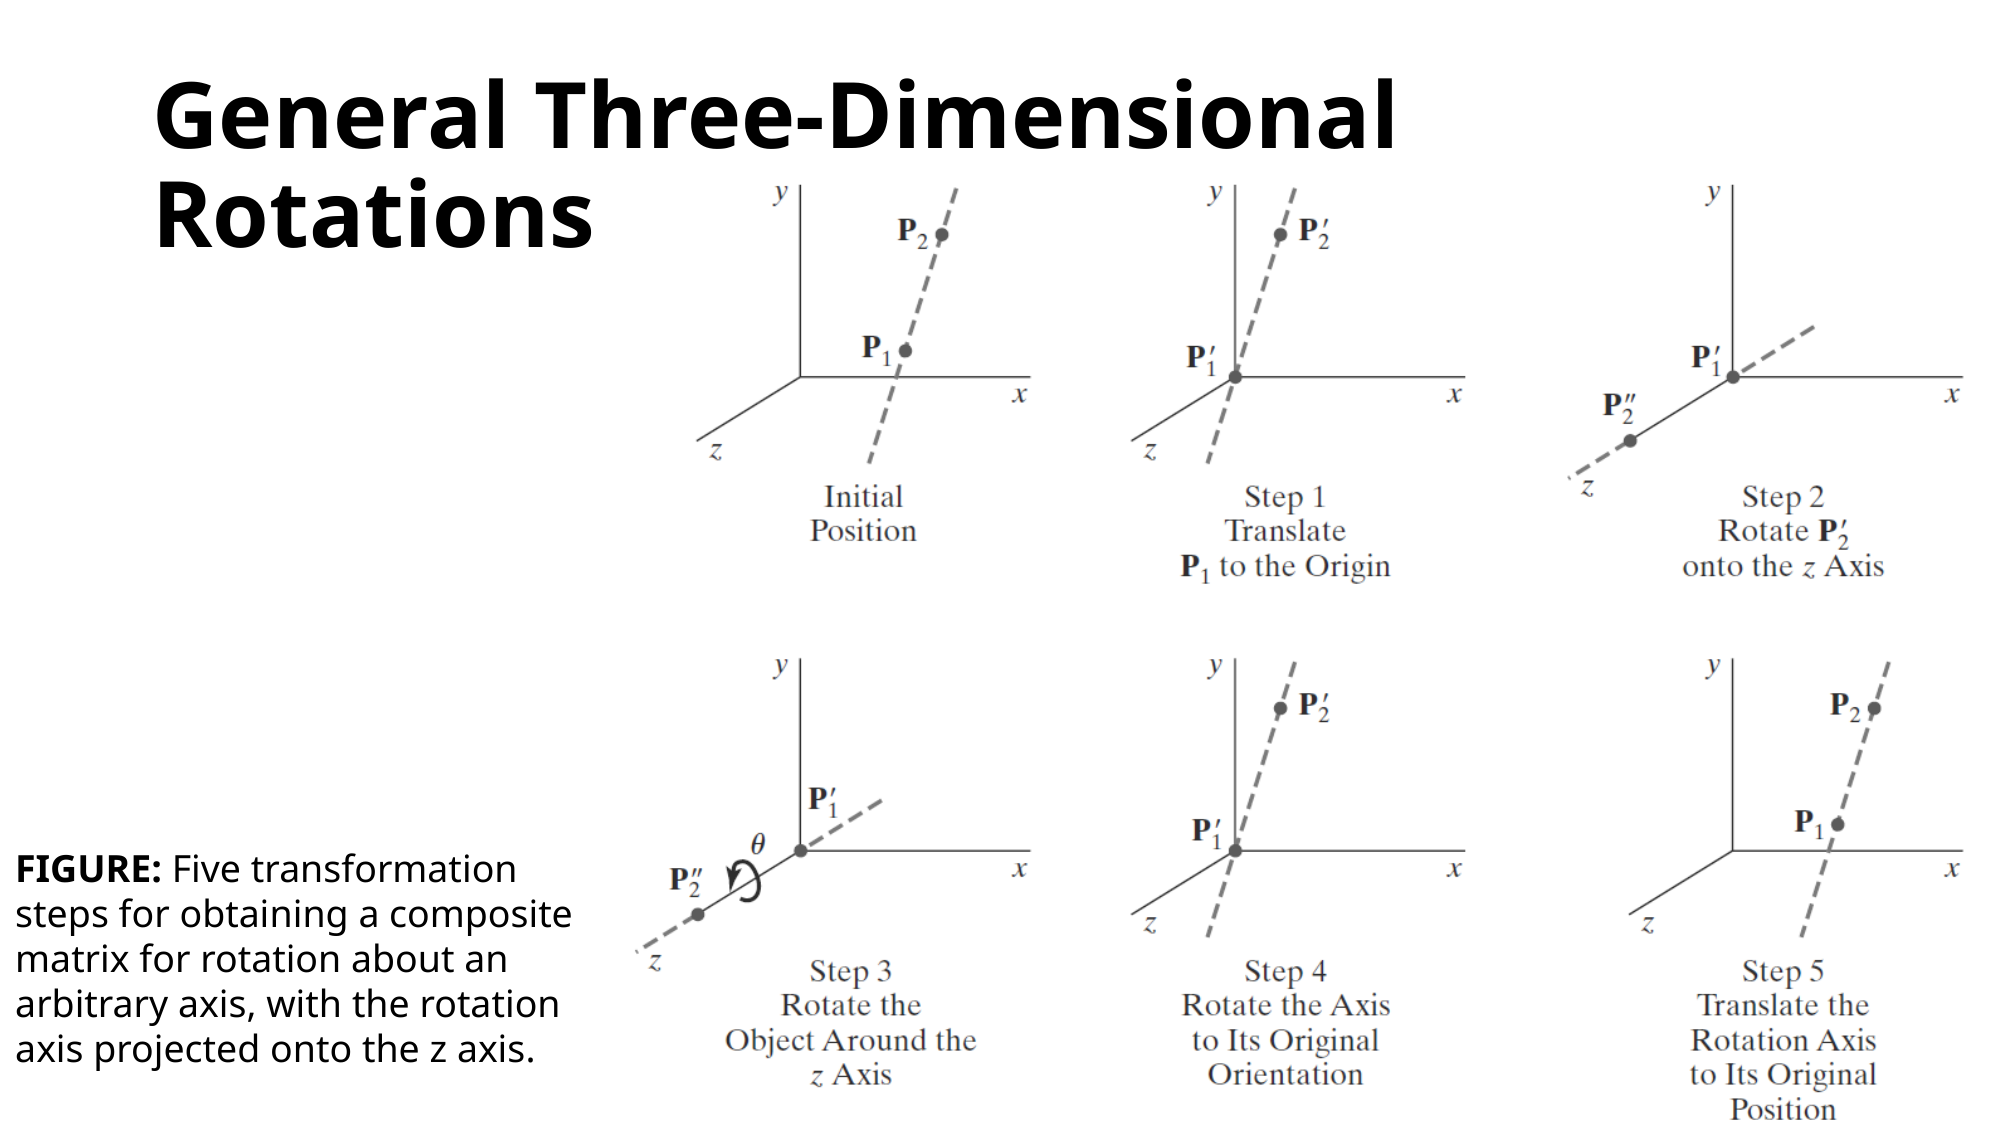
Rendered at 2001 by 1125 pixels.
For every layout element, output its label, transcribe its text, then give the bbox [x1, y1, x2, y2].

picture [605, 161, 2000, 1125]
text_box FIGURE: Five transformation steps for obtaining a composite matrix for rotation about an arbitrary axis, with the rotation axis projected onto the z axis. [0, 837, 605, 1077]
title General Three-Dimensional Rotations [137, 59, 1863, 278]
